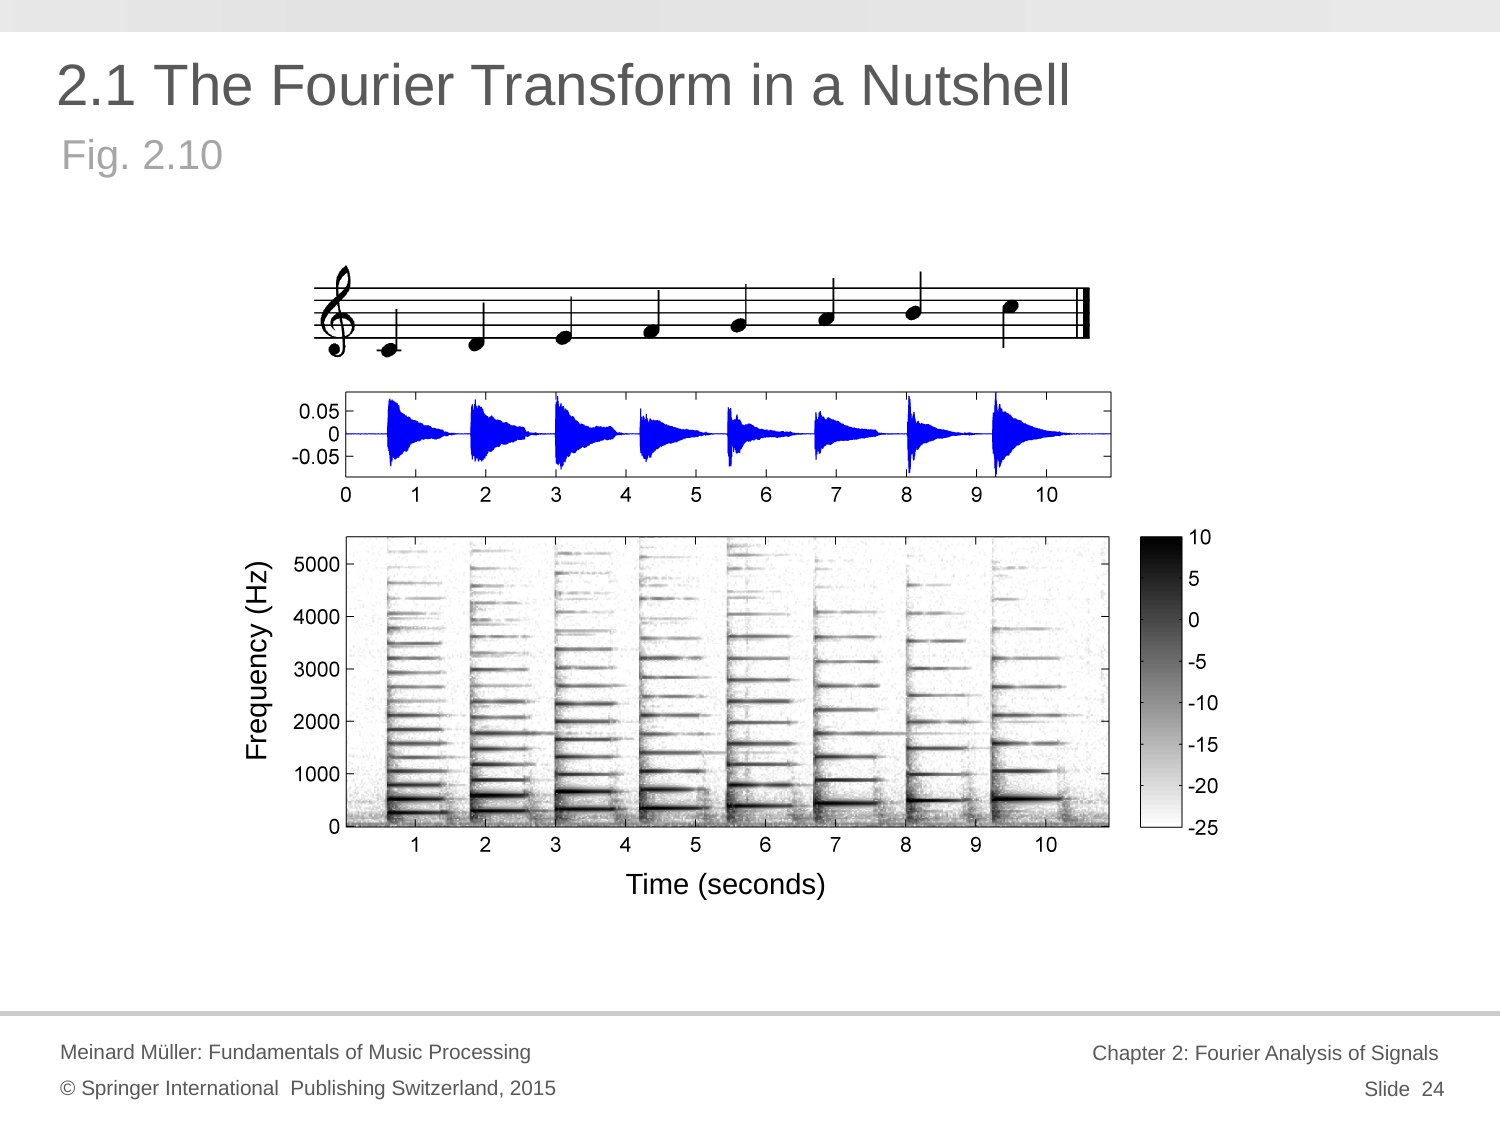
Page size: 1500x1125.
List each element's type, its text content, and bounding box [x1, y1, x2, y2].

text_box Time (seconds) [556, 875, 896, 913]
picture [199, 510, 1324, 866]
list Fig. 2.10 [46, 115, 276, 198]
title 2.1 The Fourier Transform in a Nutshell [40, 39, 1448, 133]
picture [216, 383, 1206, 503]
picture [308, 259, 1098, 364]
picture [0, 0, 1500, 32]
